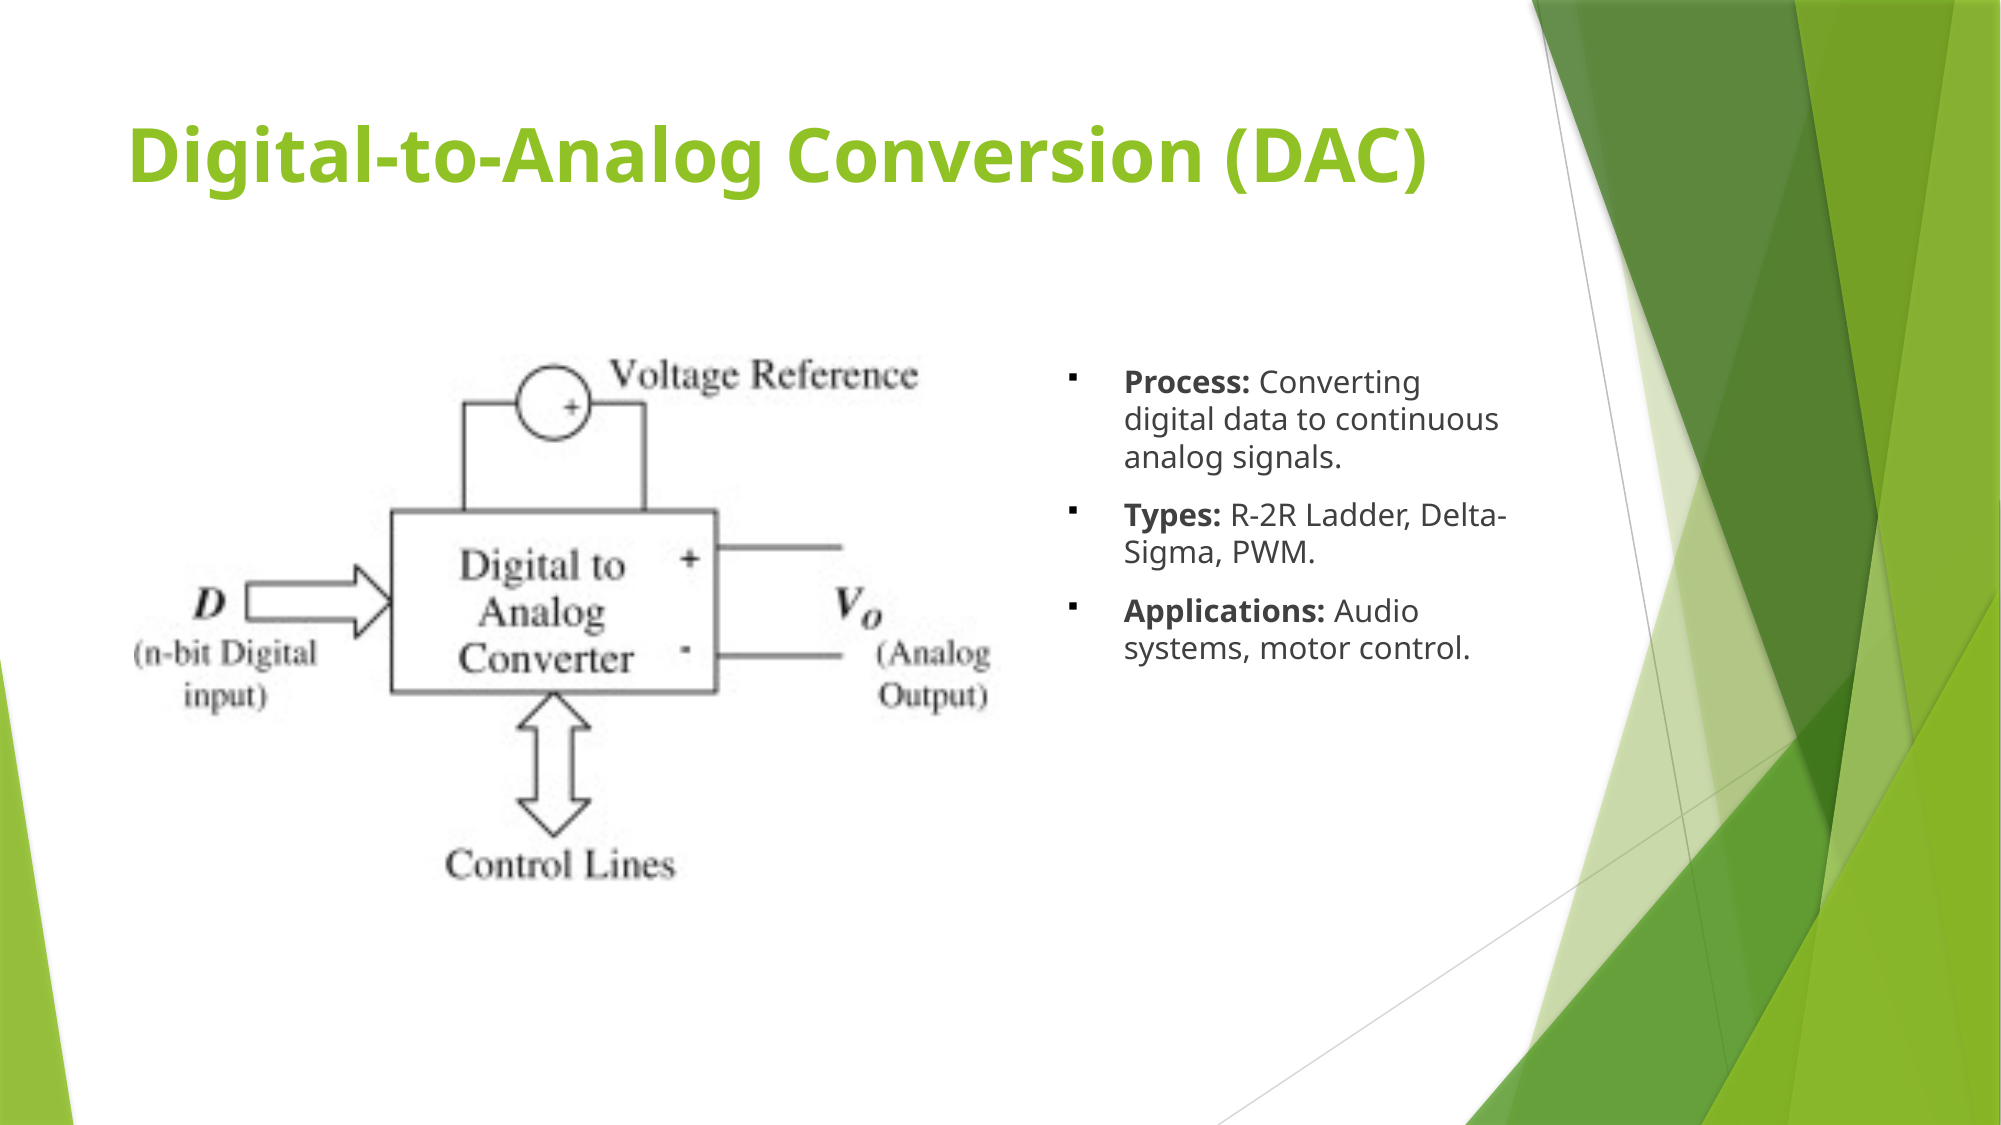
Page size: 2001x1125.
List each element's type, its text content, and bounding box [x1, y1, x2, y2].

list Process: Converting digital data to continuous analog signals. Types: R-2R Ladder, Delta-Sigma, PWM. Applications: Audio systems, motor control. [1052, 354, 1533, 992]
title Digital-to-Analog Conversion (DAC) [111, 99, 1522, 317]
picture [133, 353, 1002, 889]
